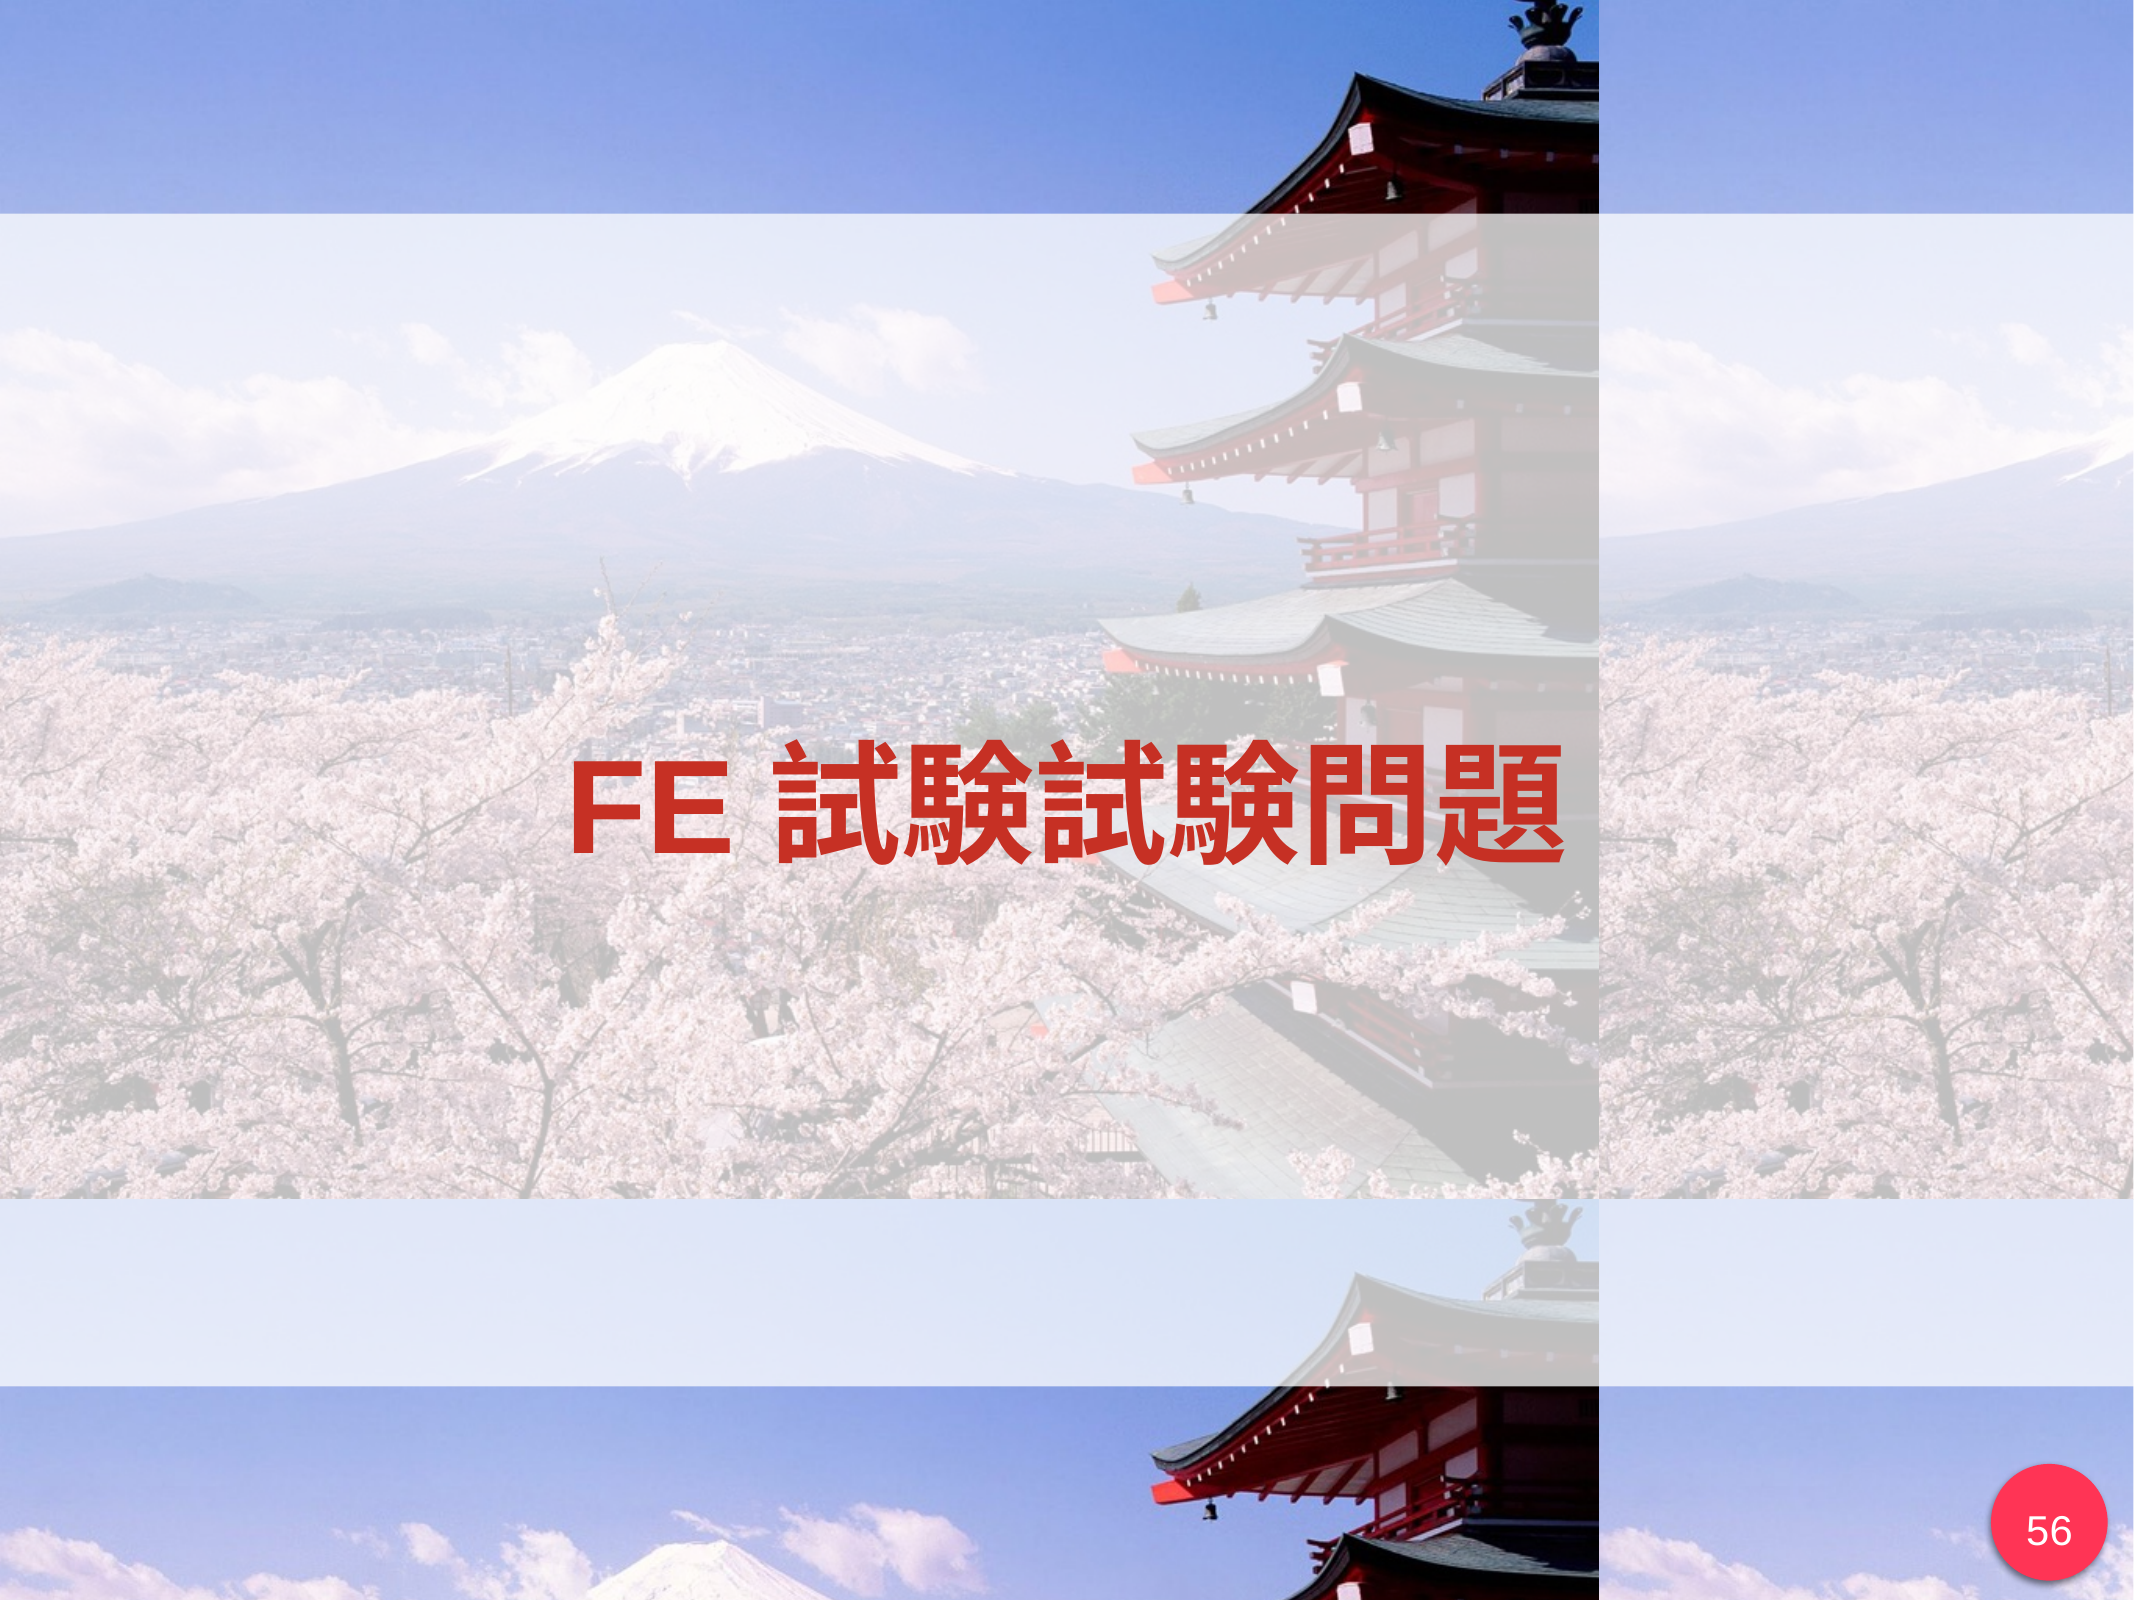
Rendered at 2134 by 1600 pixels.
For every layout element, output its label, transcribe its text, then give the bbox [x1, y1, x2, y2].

slide_number 56 [2012, 1495, 2087, 1554]
title FE試験試験問題 [208, 529, 1925, 1071]
picture [0, 0, 2134, 213]
picture [0, 1387, 2134, 1600]
